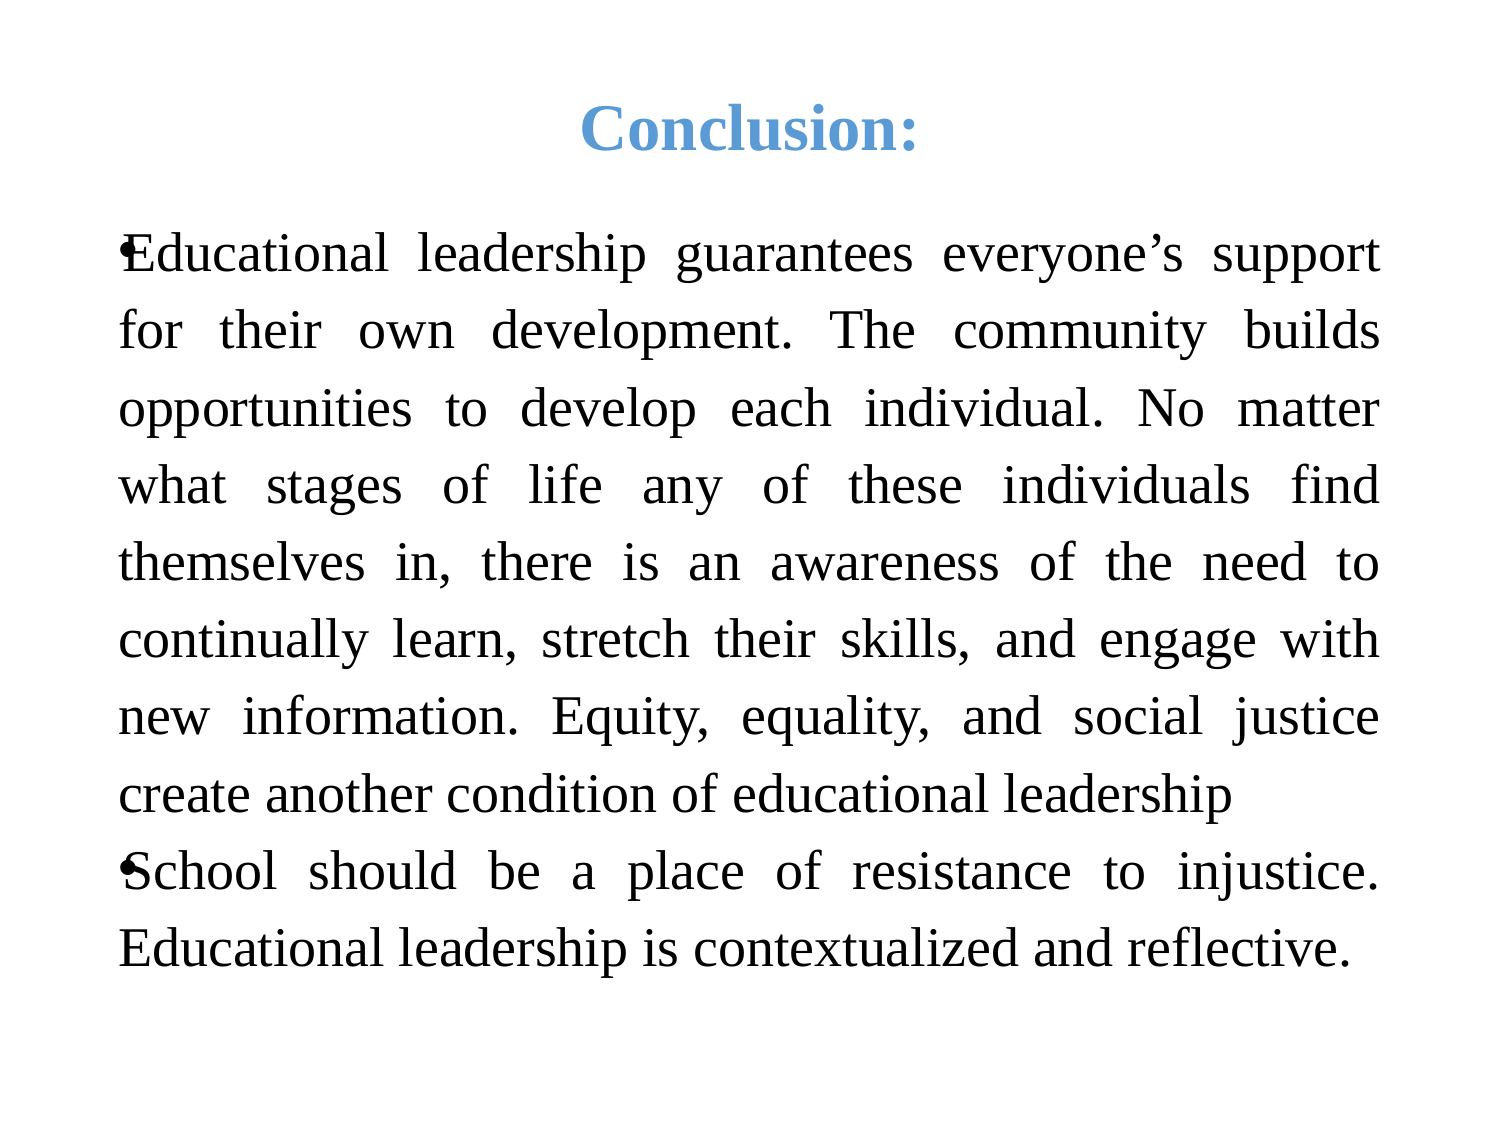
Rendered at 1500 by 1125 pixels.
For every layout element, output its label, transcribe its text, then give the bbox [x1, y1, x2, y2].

title Conclusion: [103, 59, 1397, 187]
list Educational leadership guarantees everyone’s support for their own development. The community builds opportunities to develop each individual. No matter what stages of life any of these individuals find themselves in, there is an awareness of the need to continually learn, stretch their skills, and engage with new information. Equity, equality, and social justice create another condition of educational leadership School should be a place of resistance to injustice. Educational leadership is contextualized and reflective. [103, 187, 1397, 1014]
